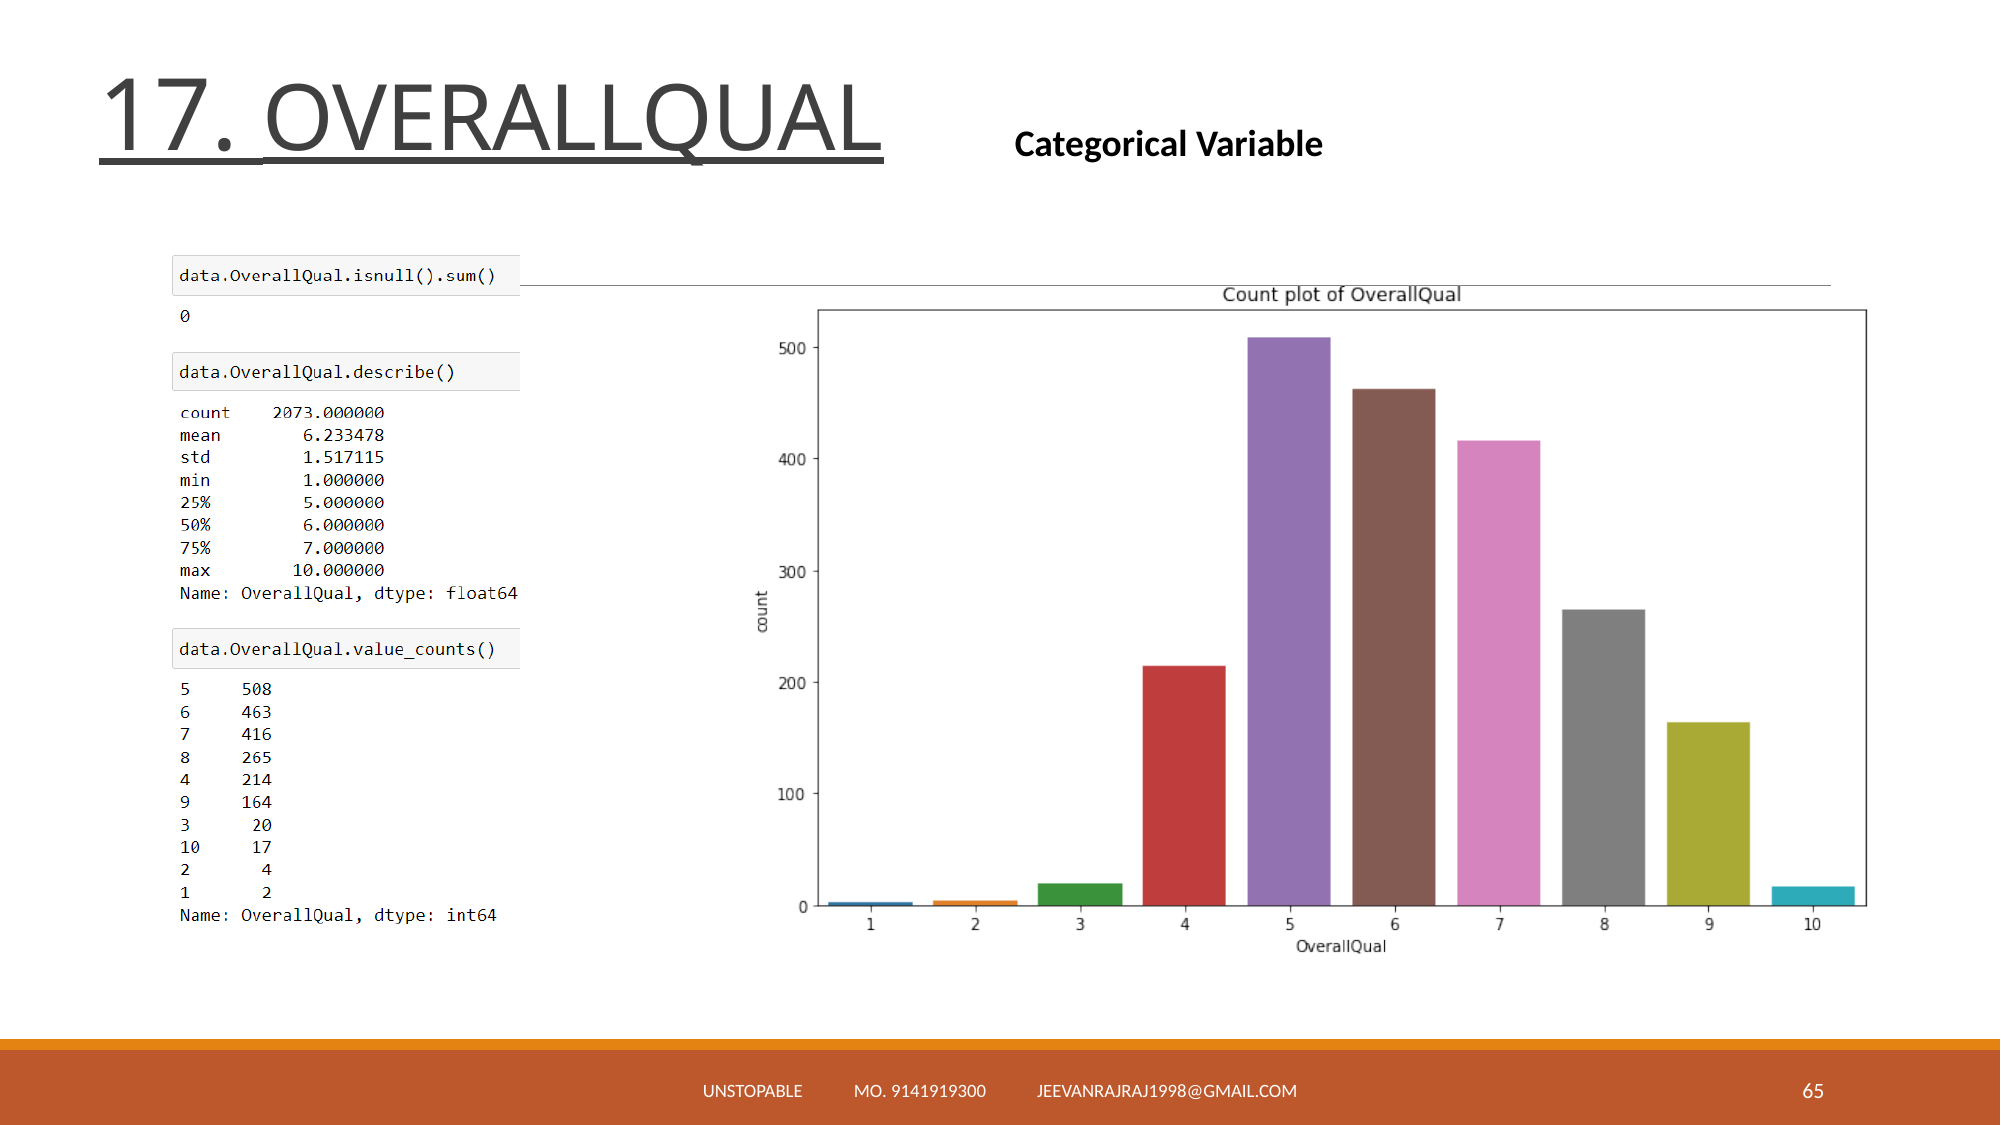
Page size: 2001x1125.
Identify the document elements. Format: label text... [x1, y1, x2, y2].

footer unstopable Mo. 9141919300 jeevanrajraj1998@gmail.com [604, 1059, 1396, 1120]
slide_number 65 [1624, 1059, 1840, 1120]
picture [744, 275, 1877, 966]
title 17. OVERALLQUAL [83, 45, 1809, 179]
picture [167, 249, 521, 924]
text_box Categorical Variable [999, 111, 2000, 172]
